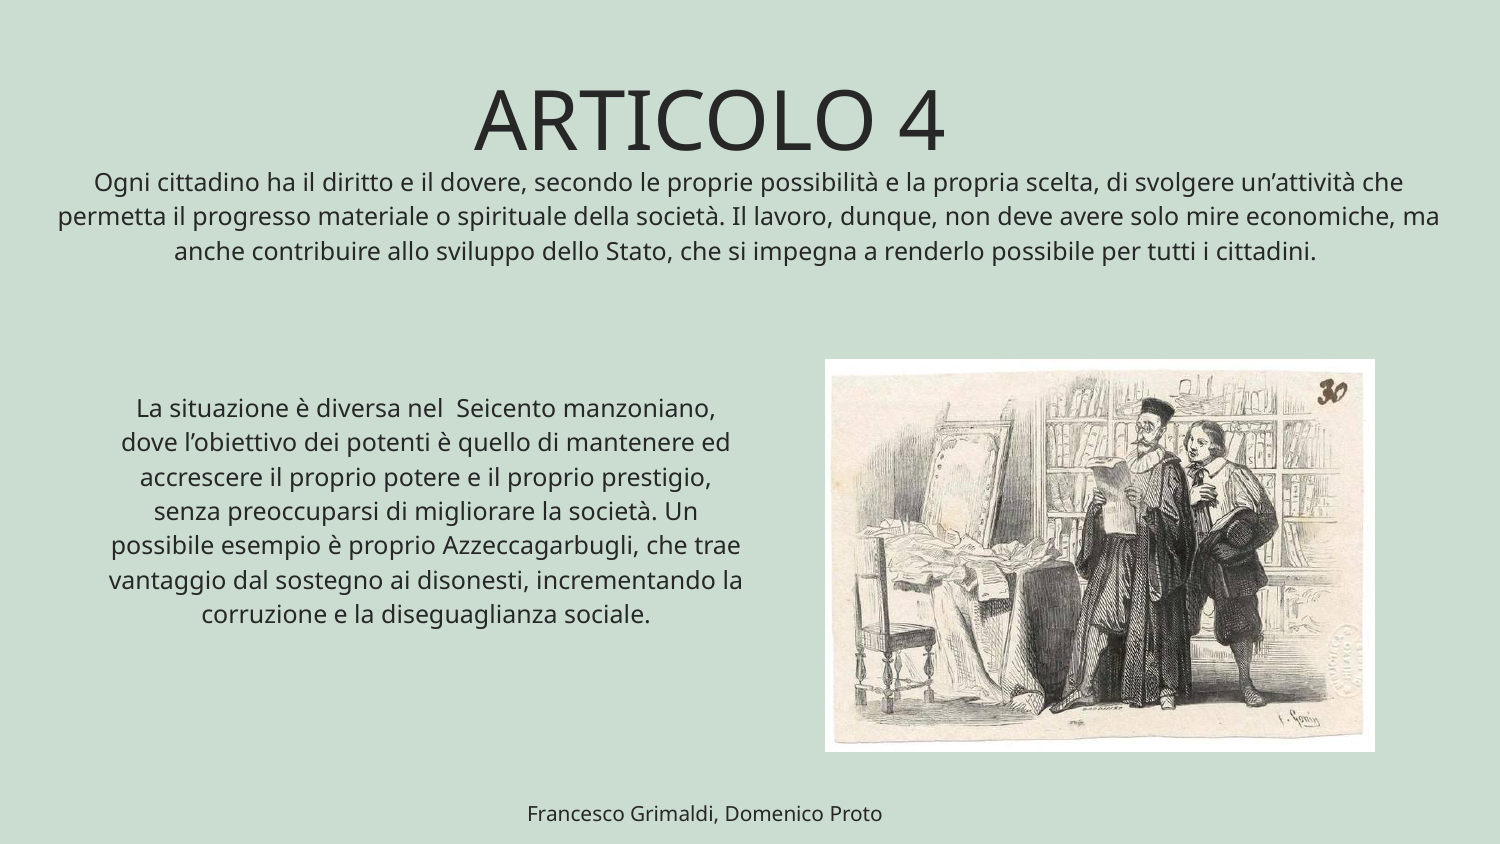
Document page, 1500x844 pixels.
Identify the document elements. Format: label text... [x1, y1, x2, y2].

picture [825, 359, 1375, 753]
text_box Ogni cittadino ha il diritto e il dovere, secondo le proprie possibilità e la propria scelta, di svolgere un’attività che permetta il progresso materiale o spirituale della società. Il lavoro, dunque, non deve avere solo mire economiche, ma anche contribuire allo sviluppo dello Stato, che si impegna a renderlo possibile per tutti i cittadini. [46, 161, 1454, 266]
text_box ARTICOLO 4 [46, 27, 1375, 161]
text_box La situazione è diversa nel Seicento manzoniano, dove l’obiettivo dei potenti è quello di mantenere ed accrescere il proprio potere e il proprio prestigio, senza preoccuparsi di migliorare la società. Un possibile esempio è proprio Azzeccagarbugli, che trae vantaggio dal sostegno ai disonesti, incrementando la corruzione e la diseguaglianza sociale. [90, 372, 763, 644]
text_box Francesco Grimaldi, Domenico Proto [512, 788, 1002, 839]
